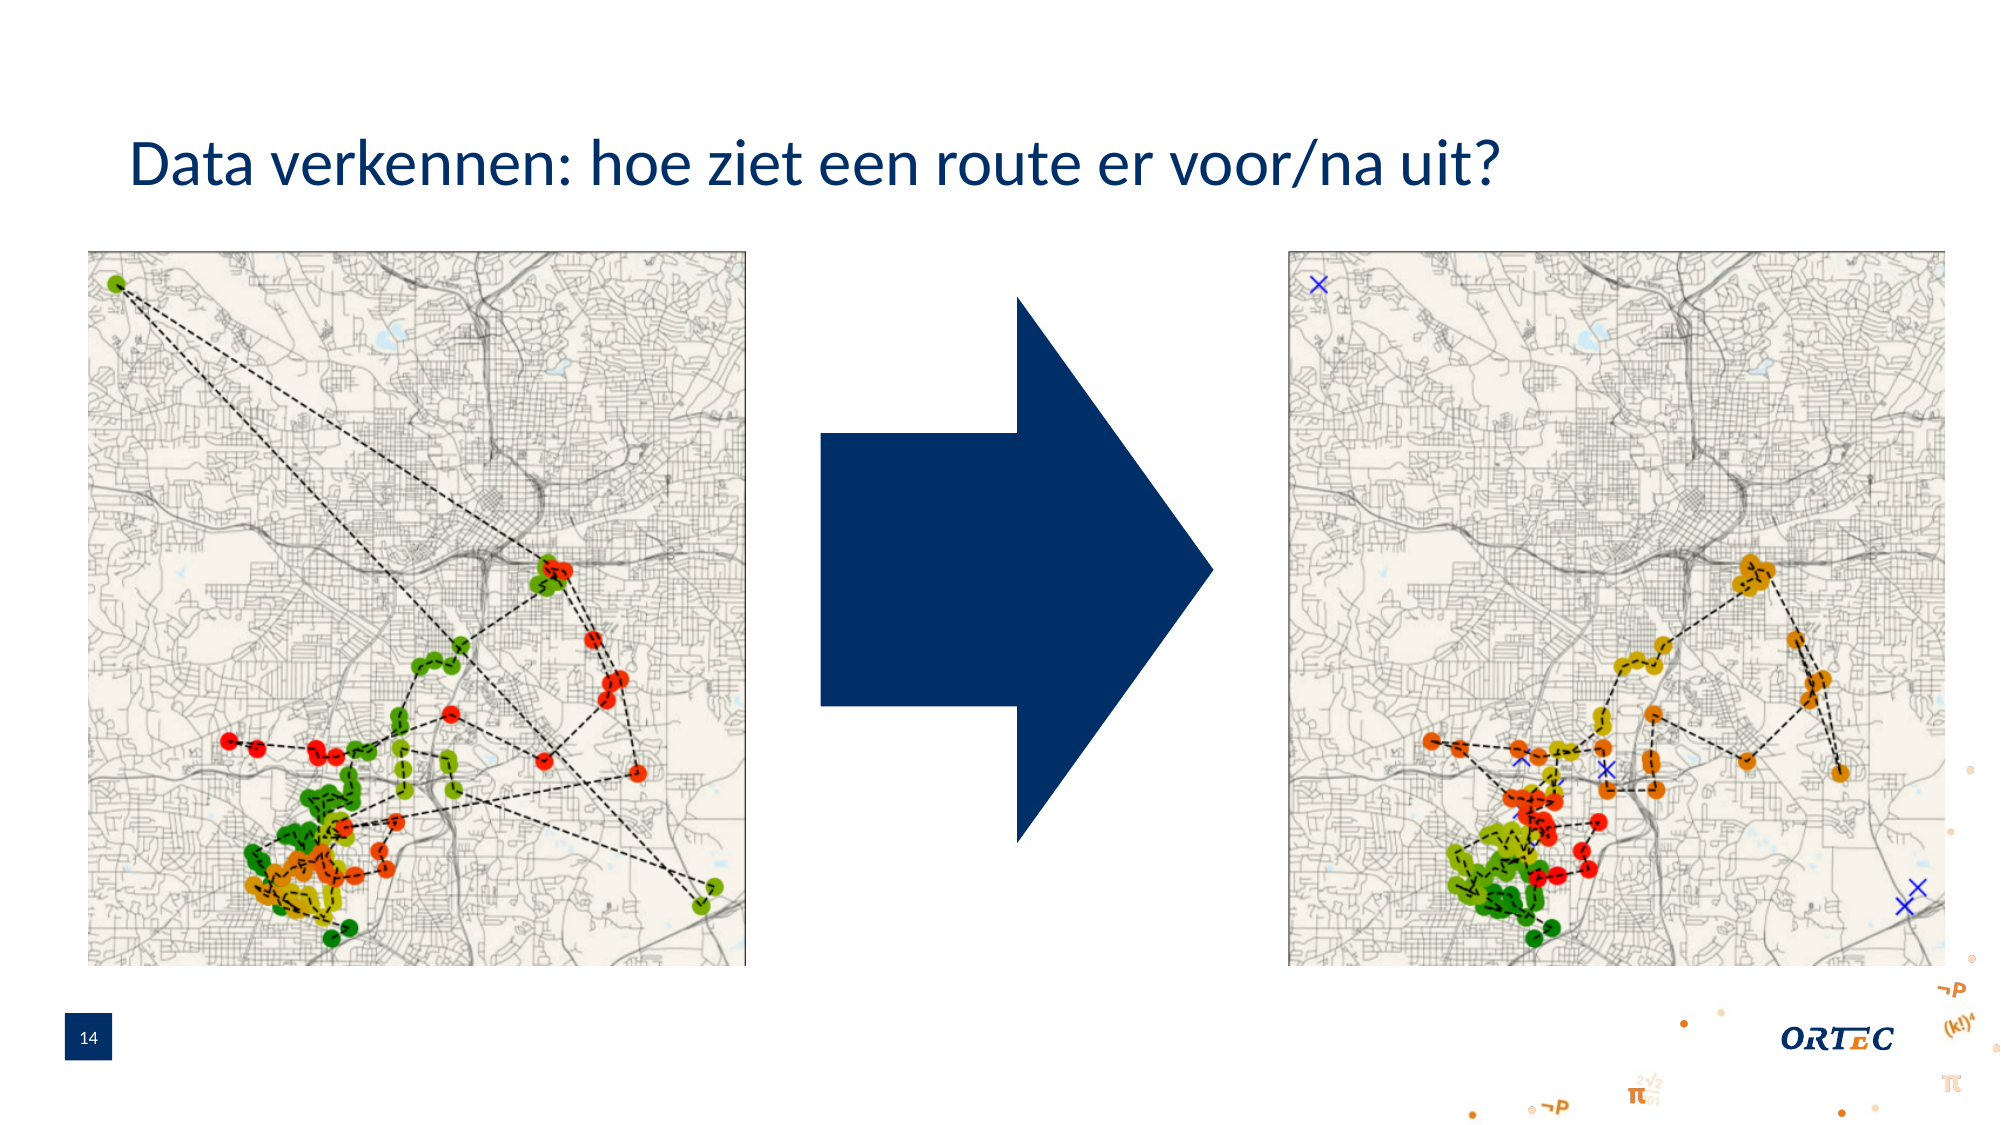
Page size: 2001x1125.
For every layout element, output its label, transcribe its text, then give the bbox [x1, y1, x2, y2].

picture [0, 0, 2000, 1125]
text_box [819, 293, 1215, 847]
title Data verkennen: hoe ziet een route er voor/na uit? [129, 129, 1871, 199]
slide_number 14 [64, 1013, 113, 1061]
